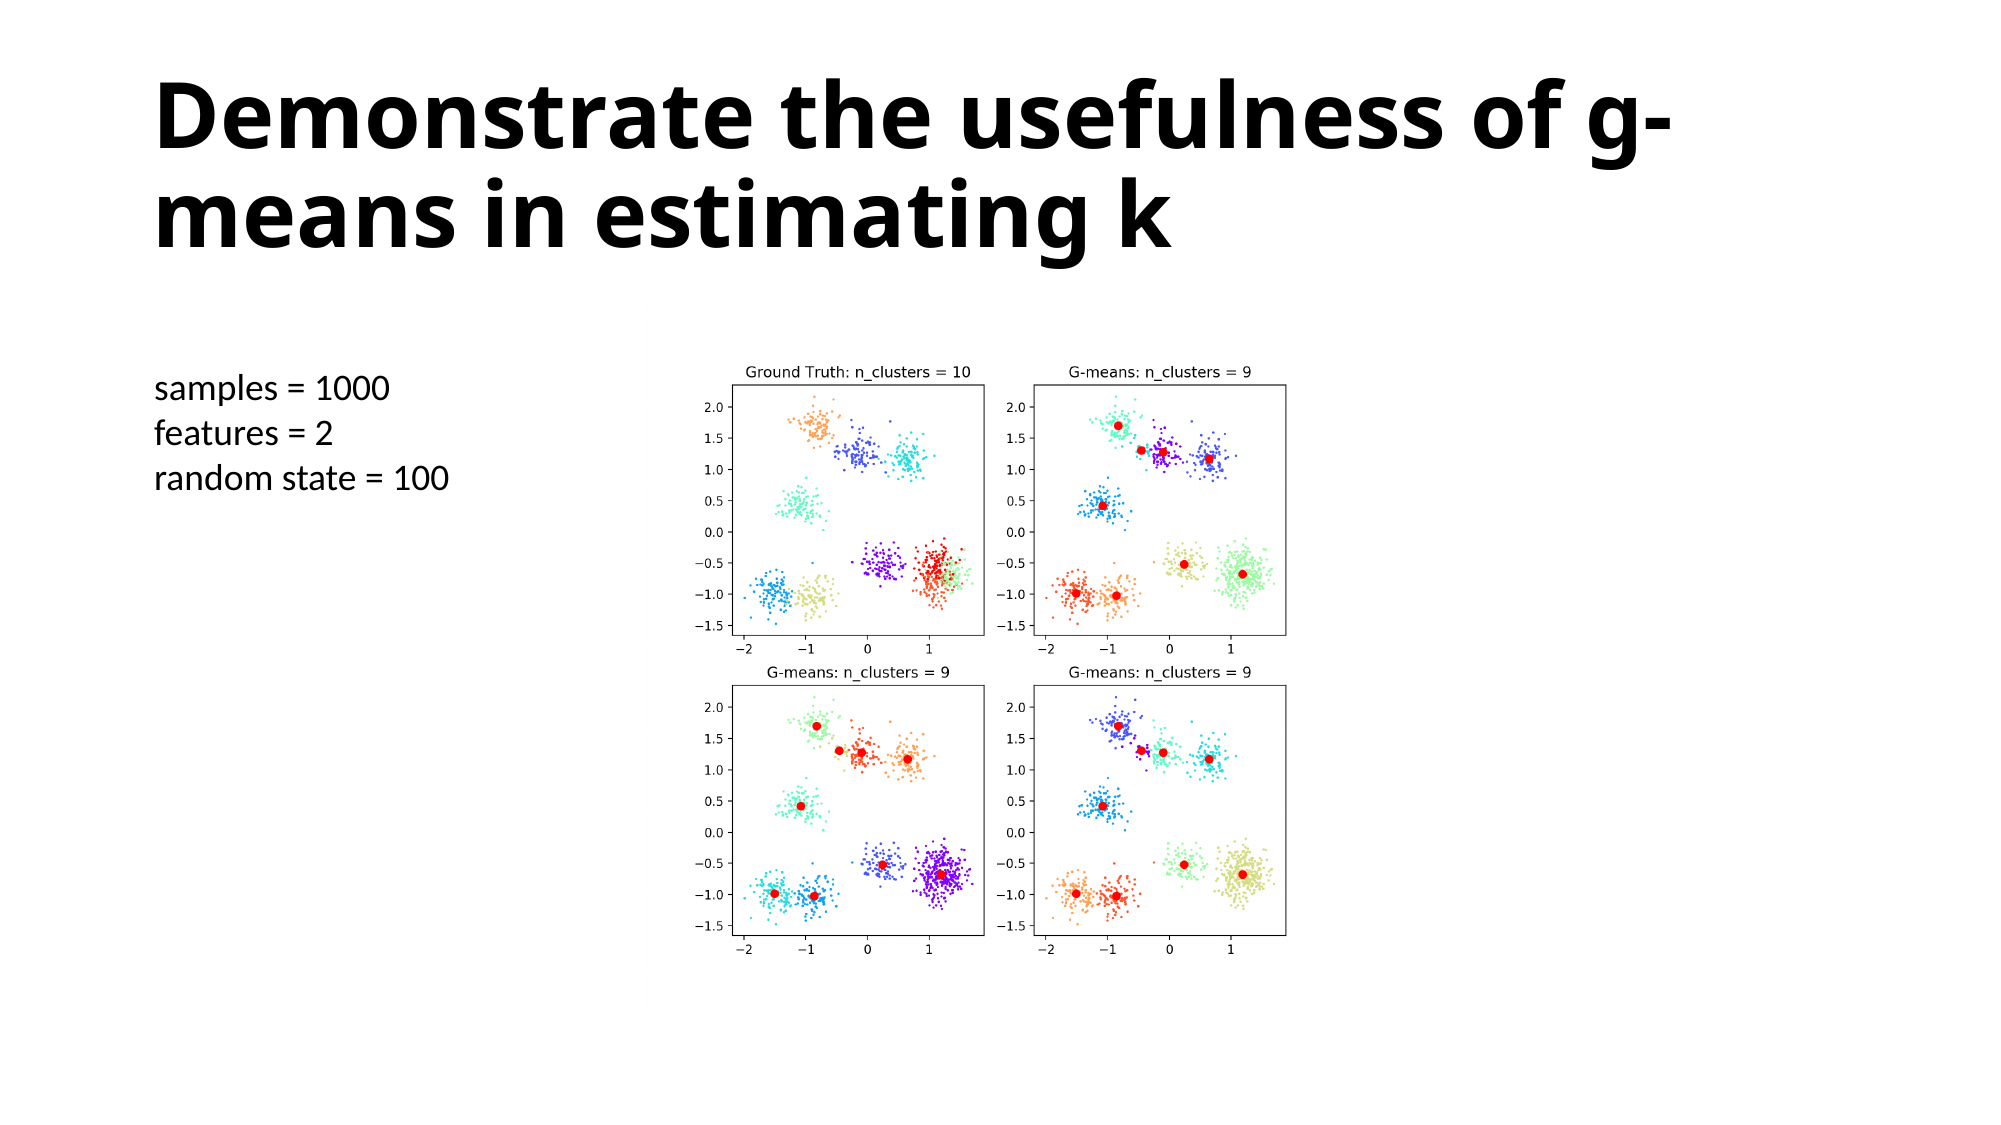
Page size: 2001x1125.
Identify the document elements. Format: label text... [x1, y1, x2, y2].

title Demonstrate the usefulness of g-means in estimating k [137, 59, 1863, 278]
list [643, 299, 1357, 1014]
text_box samples = 1000 features = 2 random state = 100 [139, 355, 465, 506]
